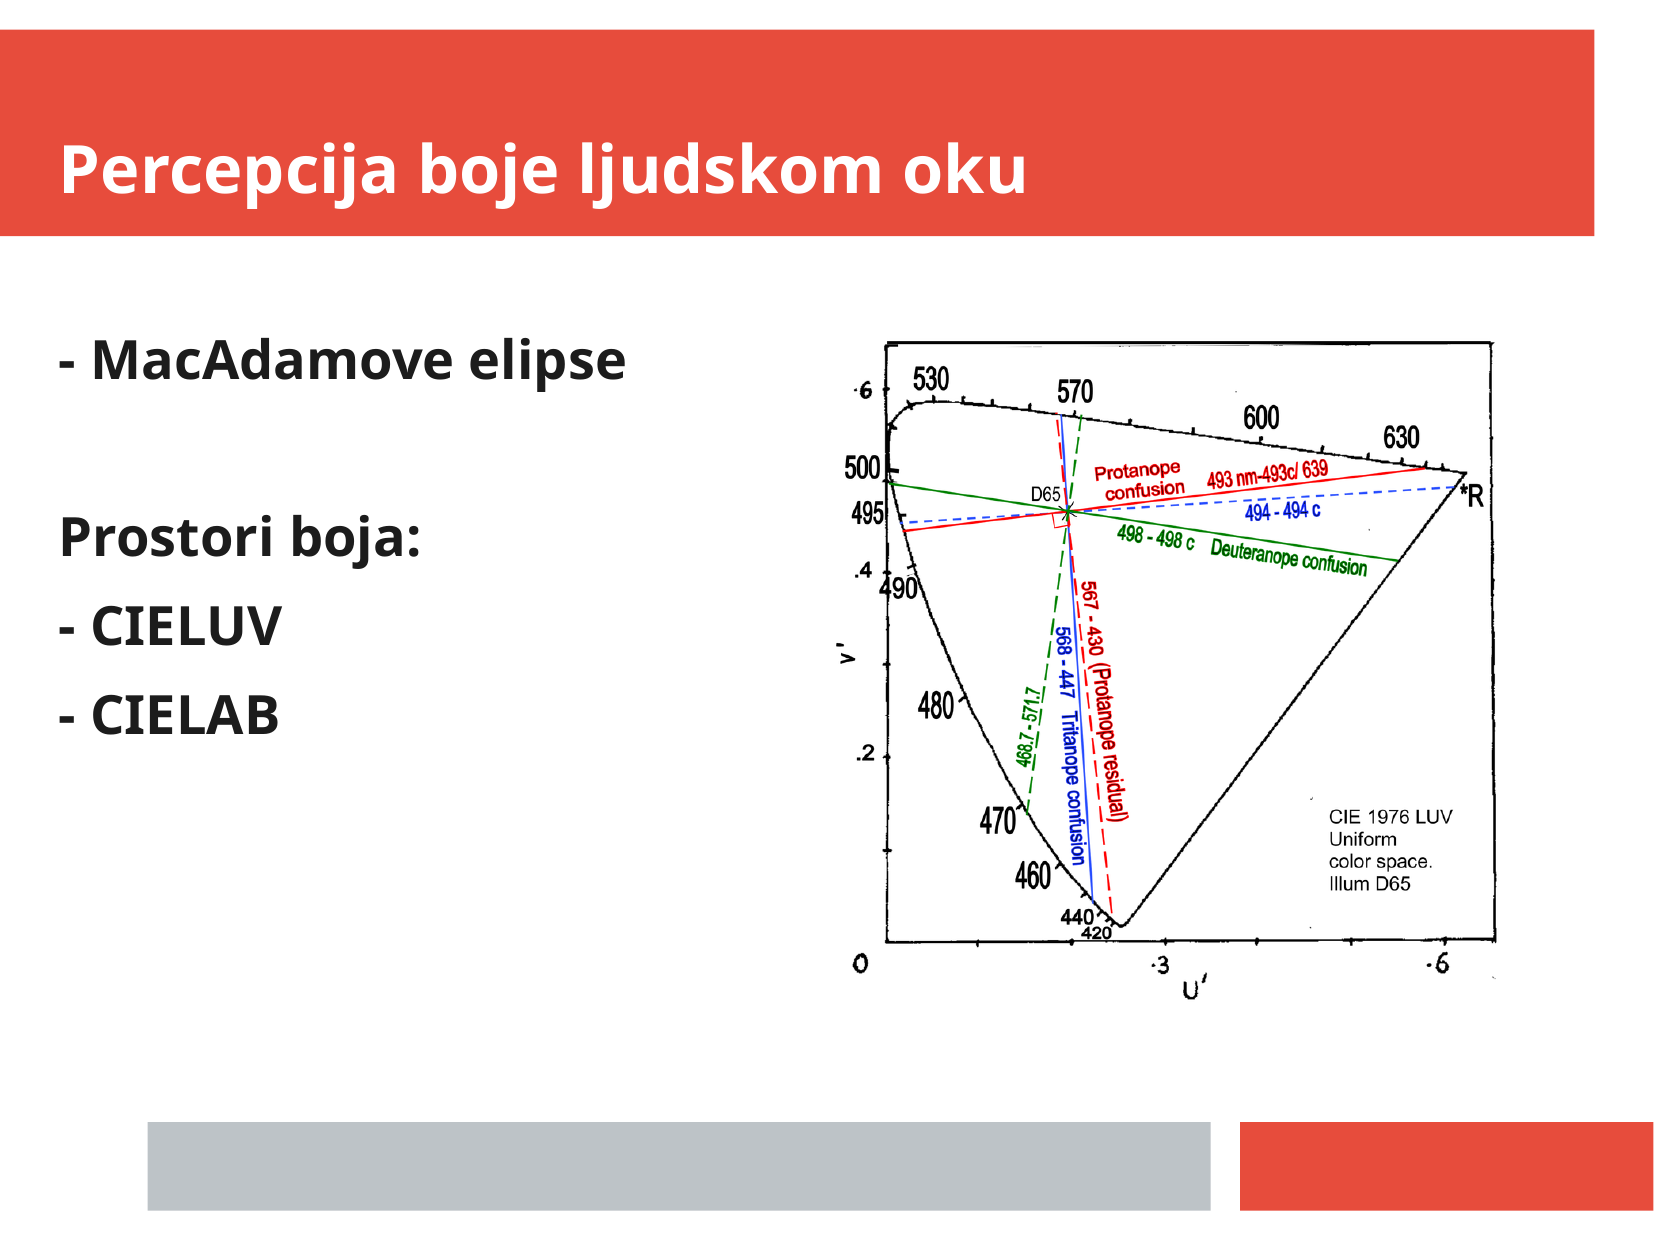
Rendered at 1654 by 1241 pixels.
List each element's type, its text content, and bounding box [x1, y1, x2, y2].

picture [830, 334, 1504, 1006]
text_box [830, 324, 1566, 1093]
text_box - MacAdamove elipse Prostori boja: - CIELUV - CIELAB [58, 324, 794, 1093]
text_box Percepcija boje ljudskom oku [59, 59, 1595, 207]
